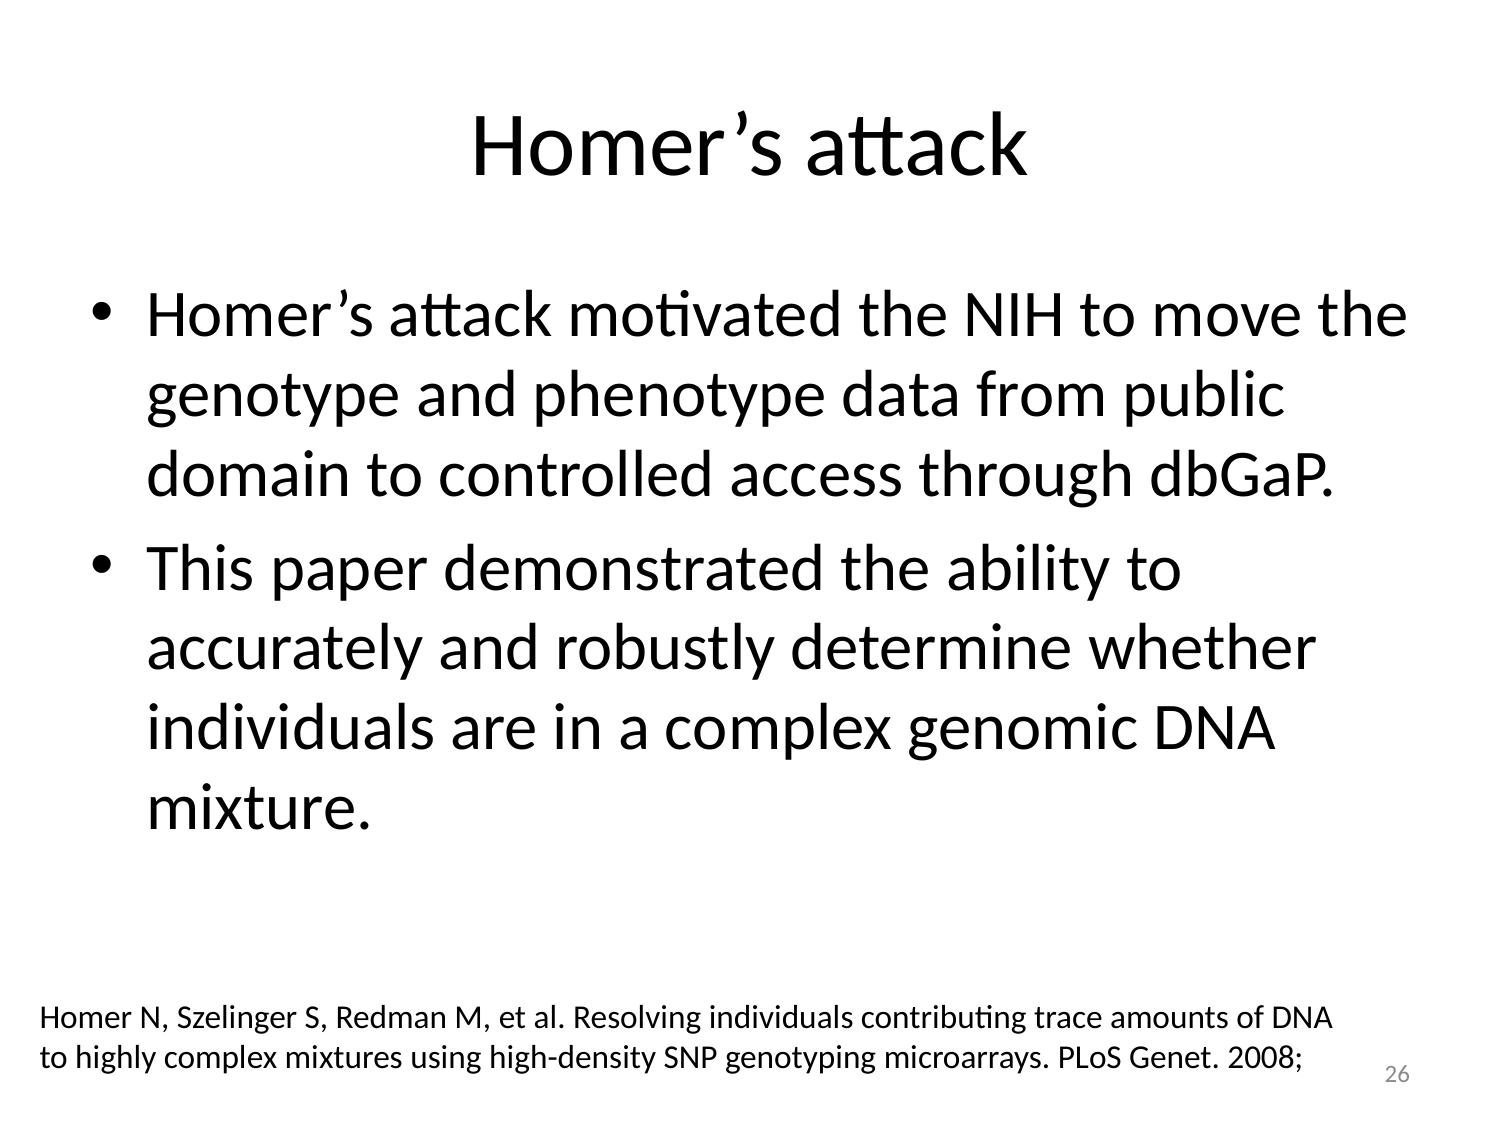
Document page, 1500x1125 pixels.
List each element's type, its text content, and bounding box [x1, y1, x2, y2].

list Homer’s attack motivated the NIH to move the genotype and phenotype data from public domain to controlled access through dbGaP. This paper demonstrated the ability to accurately and robustly determine whether individuals are in a complex genomic DNA mixture. [75, 262, 1425, 1005]
text_box Homer N, Szelinger S, Redman M, et al. Resolving individuals contributing trace amounts of DNA to highly complex mixtures using high-density SNP genotyping microarrays. PLoS Genet. 2008; [24, 987, 1356, 1083]
slide_number 26 [1074, 1042, 1425, 1103]
title Homer’s attack [75, 45, 1425, 233]
